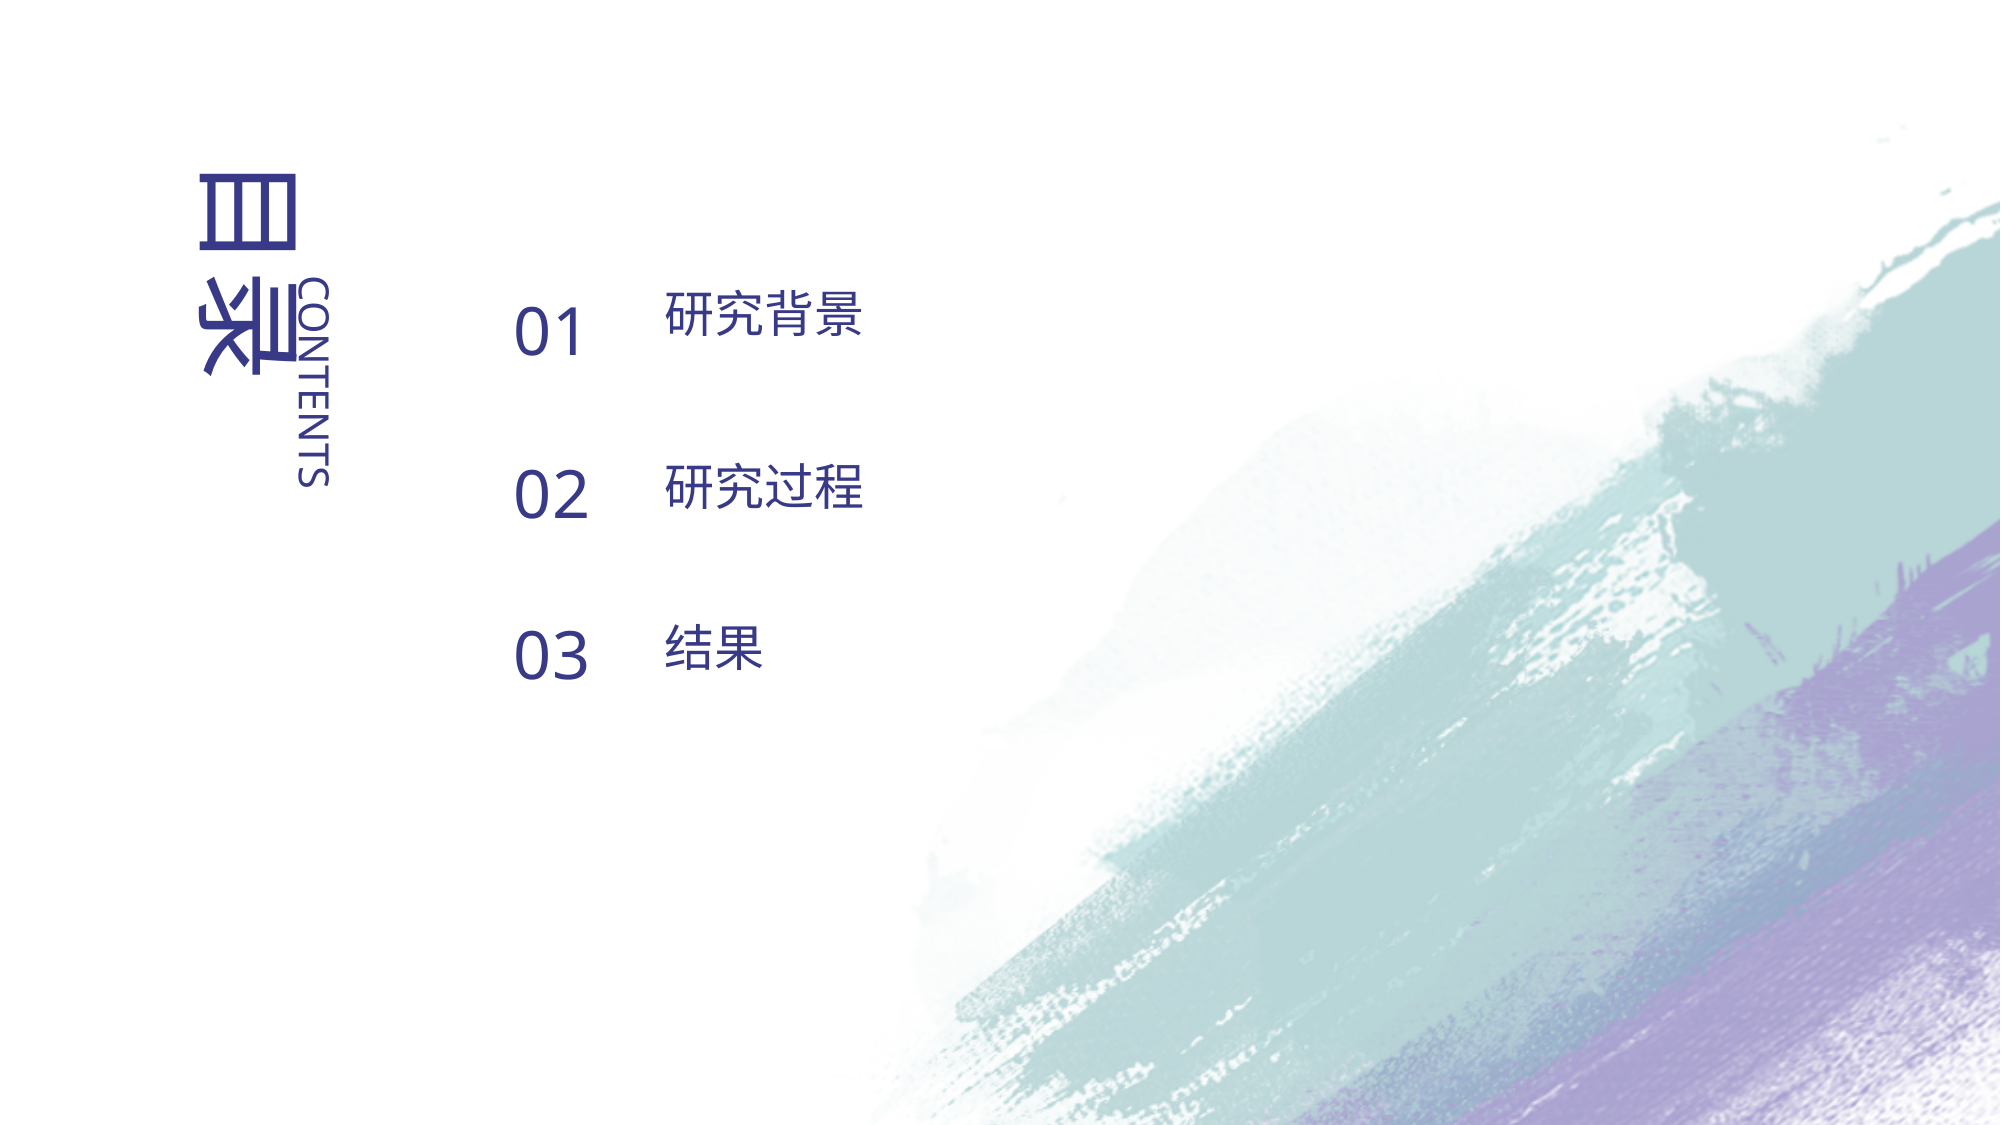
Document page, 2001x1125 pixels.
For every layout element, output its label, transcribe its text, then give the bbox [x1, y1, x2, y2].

text_box 目录 [153, 142, 329, 405]
text_box 研究过程 [649, 426, 778, 544]
picture [778, 0, 2000, 1125]
text_box CONTENTS [261, 260, 370, 535]
text_box 结果 [649, 588, 778, 706]
text_box 研究背景 [649, 253, 778, 371]
text_box 02 [486, 444, 618, 539]
text_box 01 [486, 281, 618, 376]
text_box 03 [486, 605, 618, 700]
